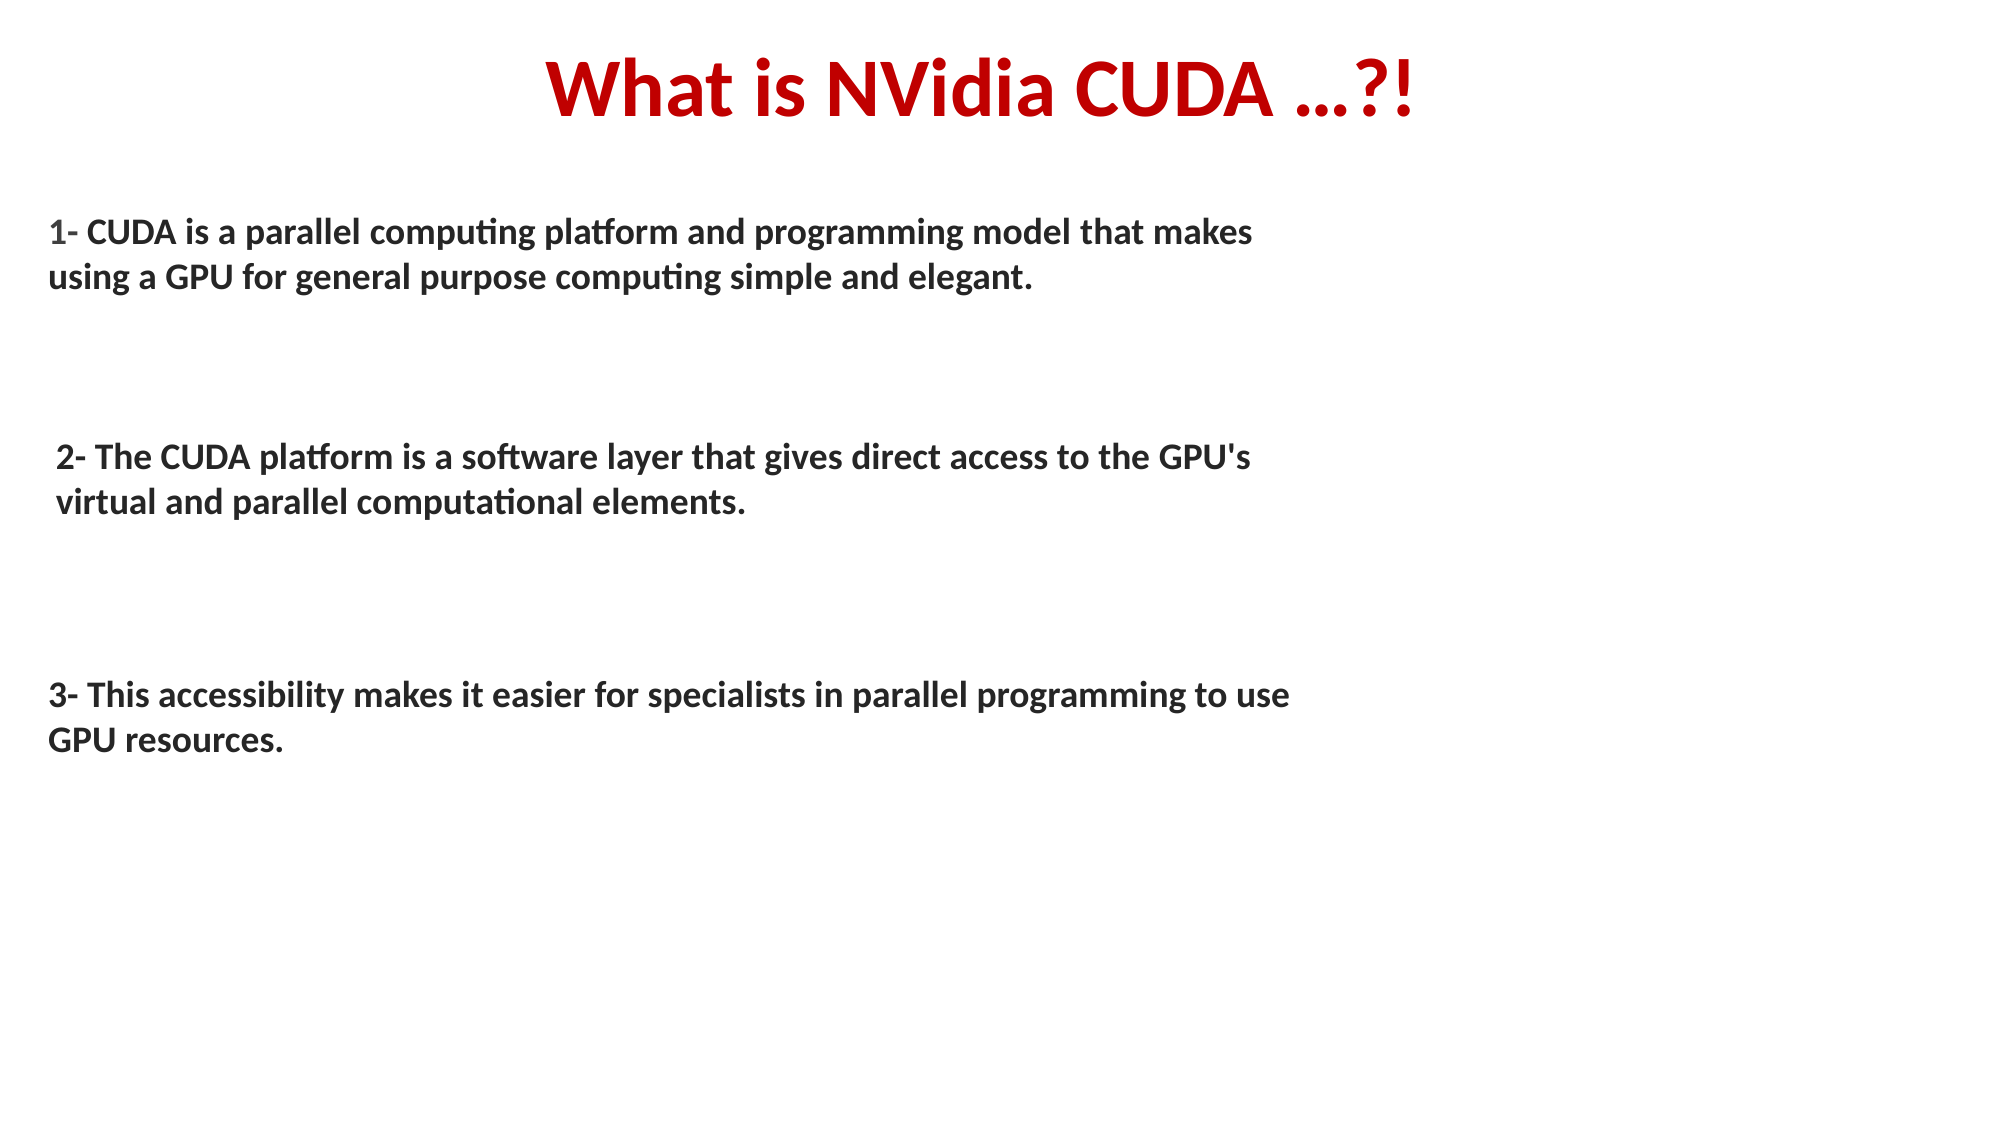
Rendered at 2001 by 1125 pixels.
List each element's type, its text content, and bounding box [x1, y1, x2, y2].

text_box What is NVidia CUDA …?! [216, 25, 1747, 141]
text_box 1- CUDA is a parallel computing platform and programming model that makes using a GPU for general purpose computing simple and elegant. [33, 199, 1334, 305]
text_box 2- The CUDA platform is a software layer that gives direct access to the GPU's virtual and parallel computational elements. [41, 424, 1342, 530]
text_box 3- This accessibility makes it easier for specialists in parallel programming to use GPU resources. [33, 662, 1334, 768]
